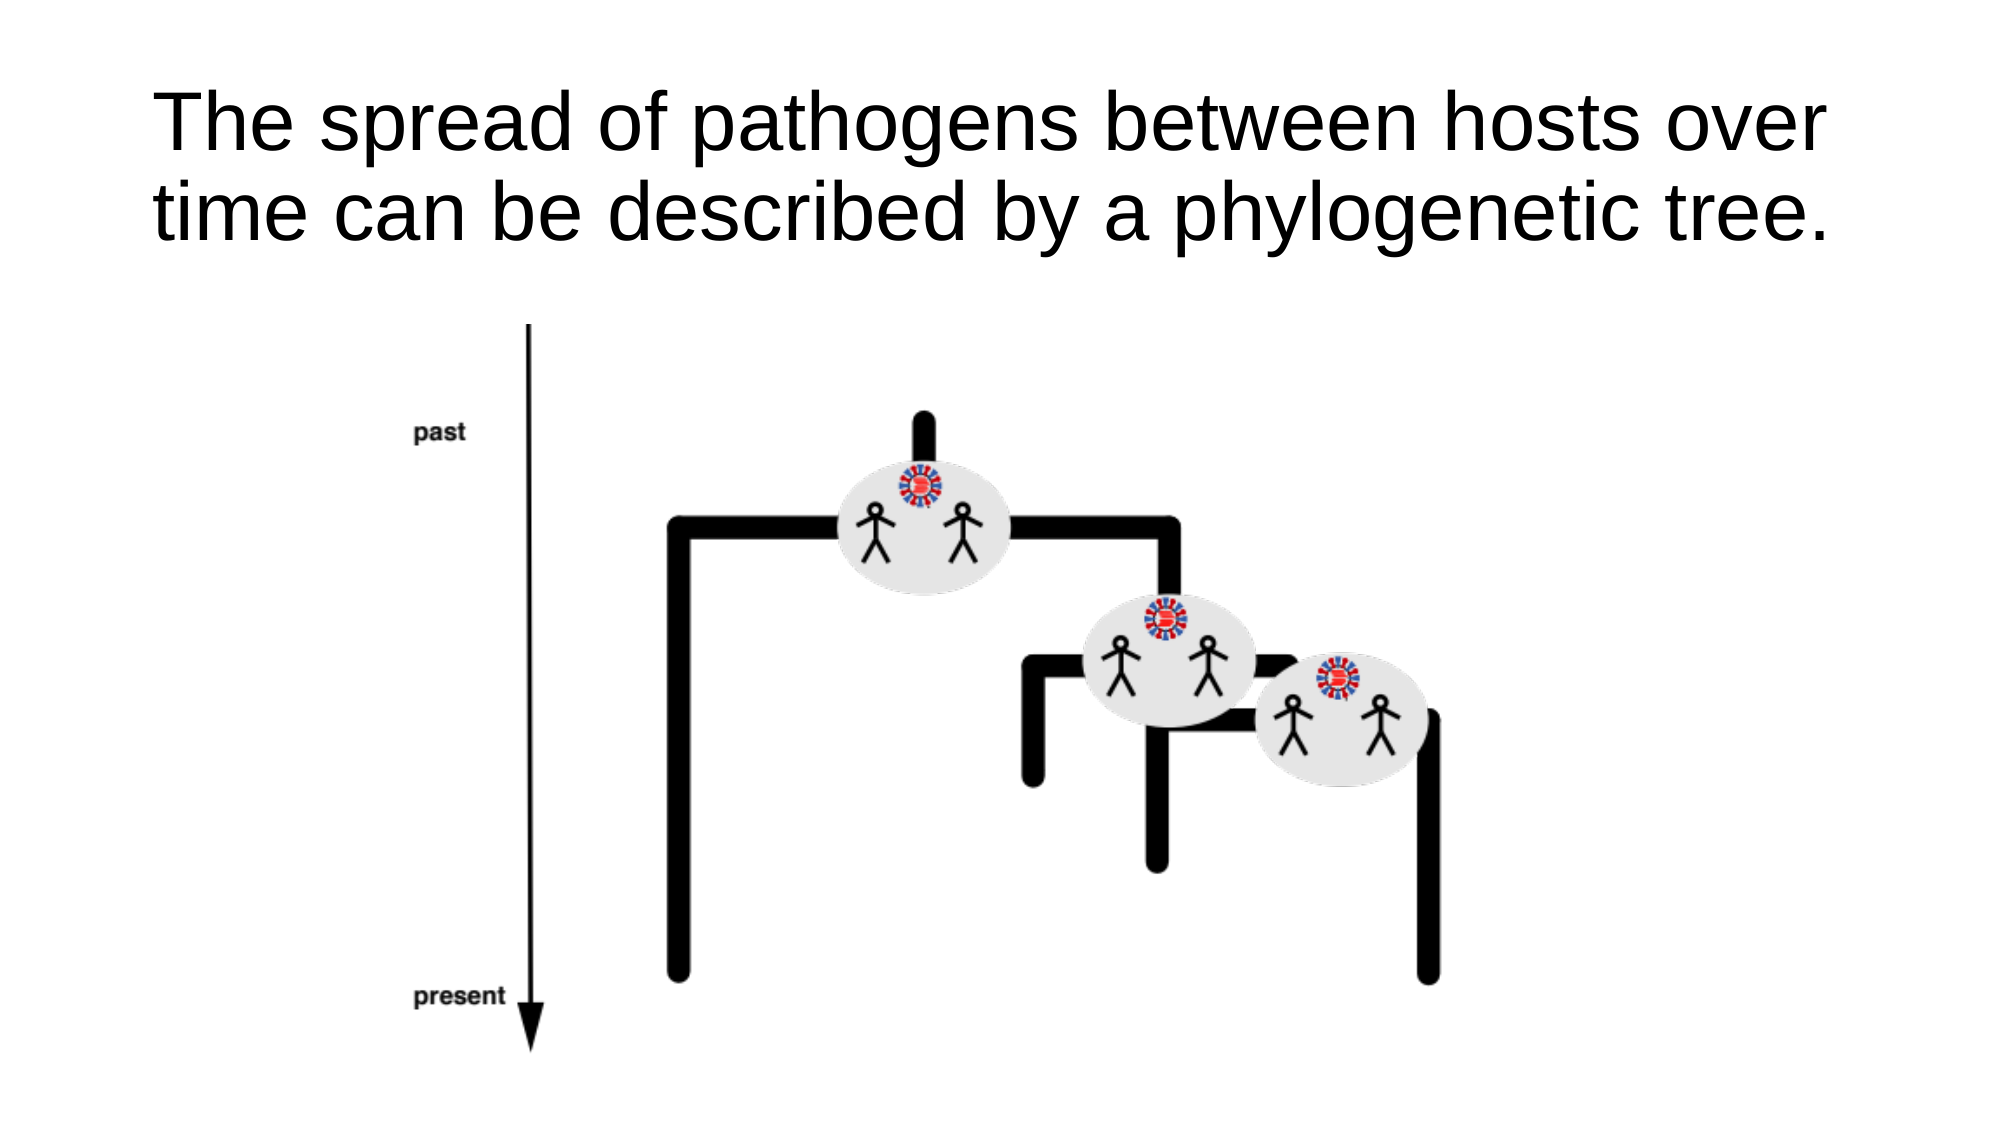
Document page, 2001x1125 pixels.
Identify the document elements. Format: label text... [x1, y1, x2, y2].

title The spread of pathogens between hosts over time can be described by a phylogenetic tree. [137, 59, 1863, 278]
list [405, 324, 1595, 1066]
